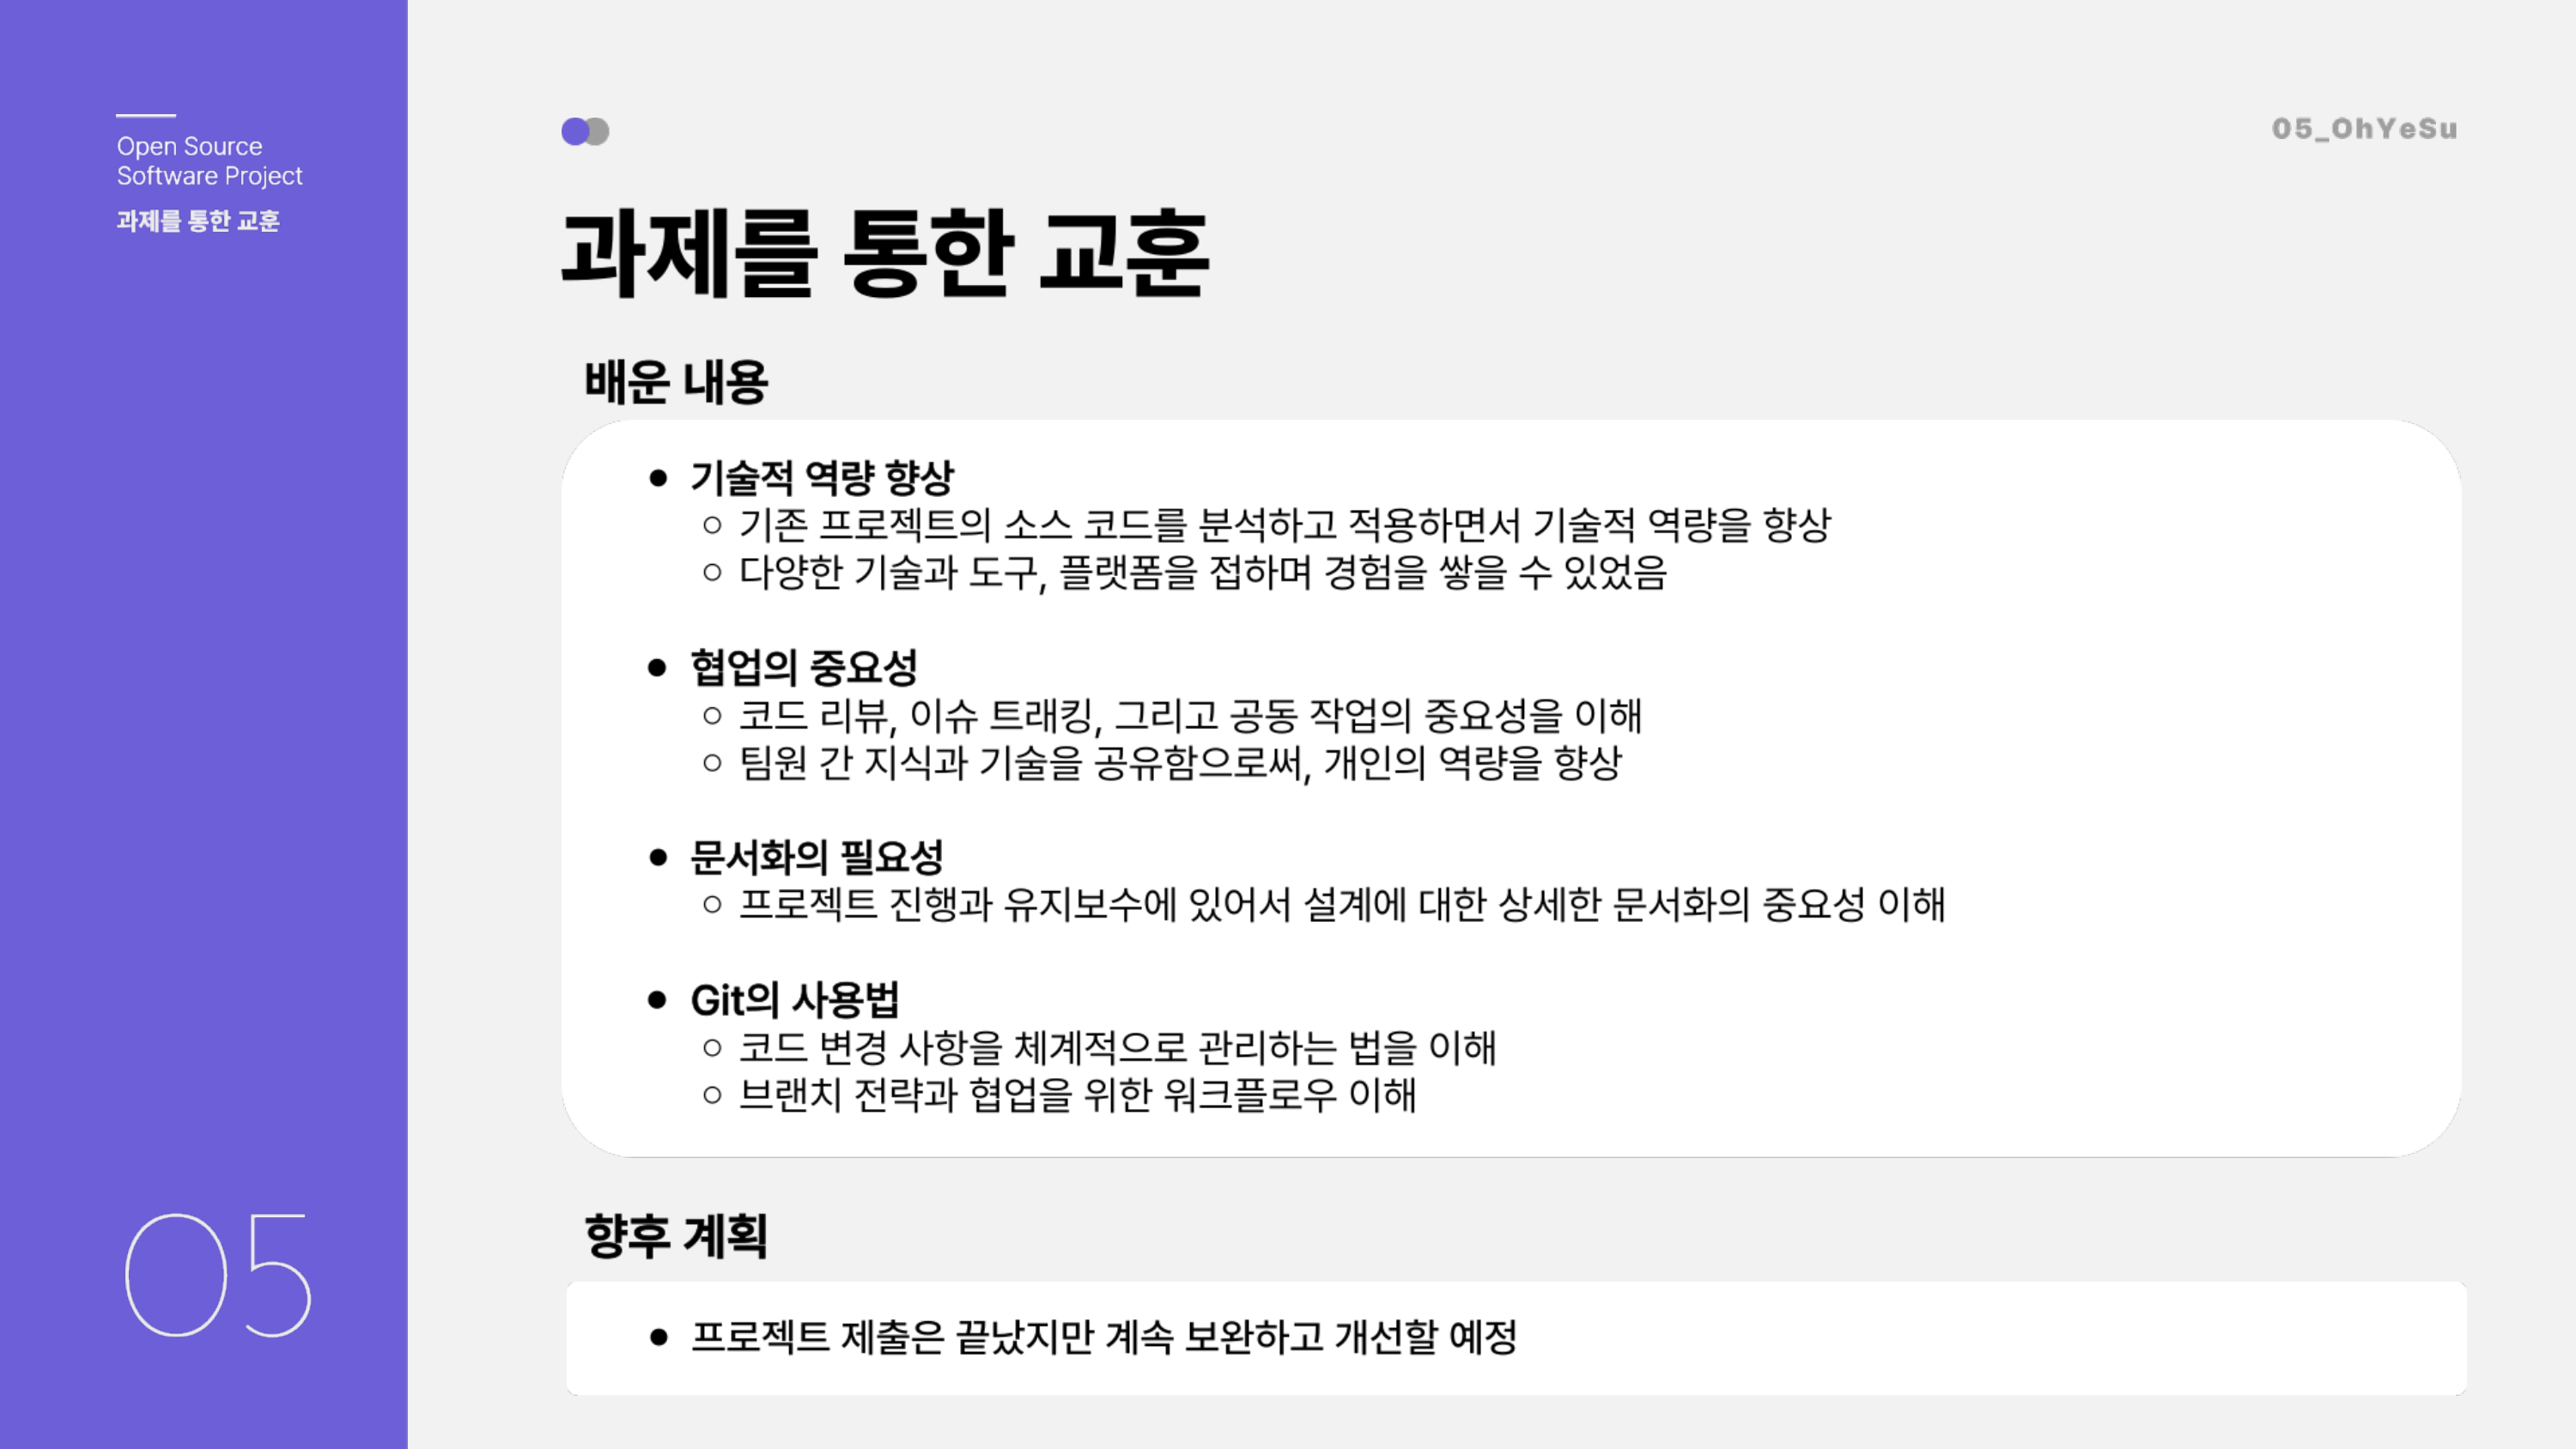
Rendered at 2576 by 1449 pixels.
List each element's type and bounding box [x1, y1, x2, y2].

picture [0, 0, 498, 1449]
picture [2155, 90, 2530, 178]
picture [561, 118, 611, 147]
picture [531, 155, 2462, 1163]
picture [567, 1187, 2468, 1403]
